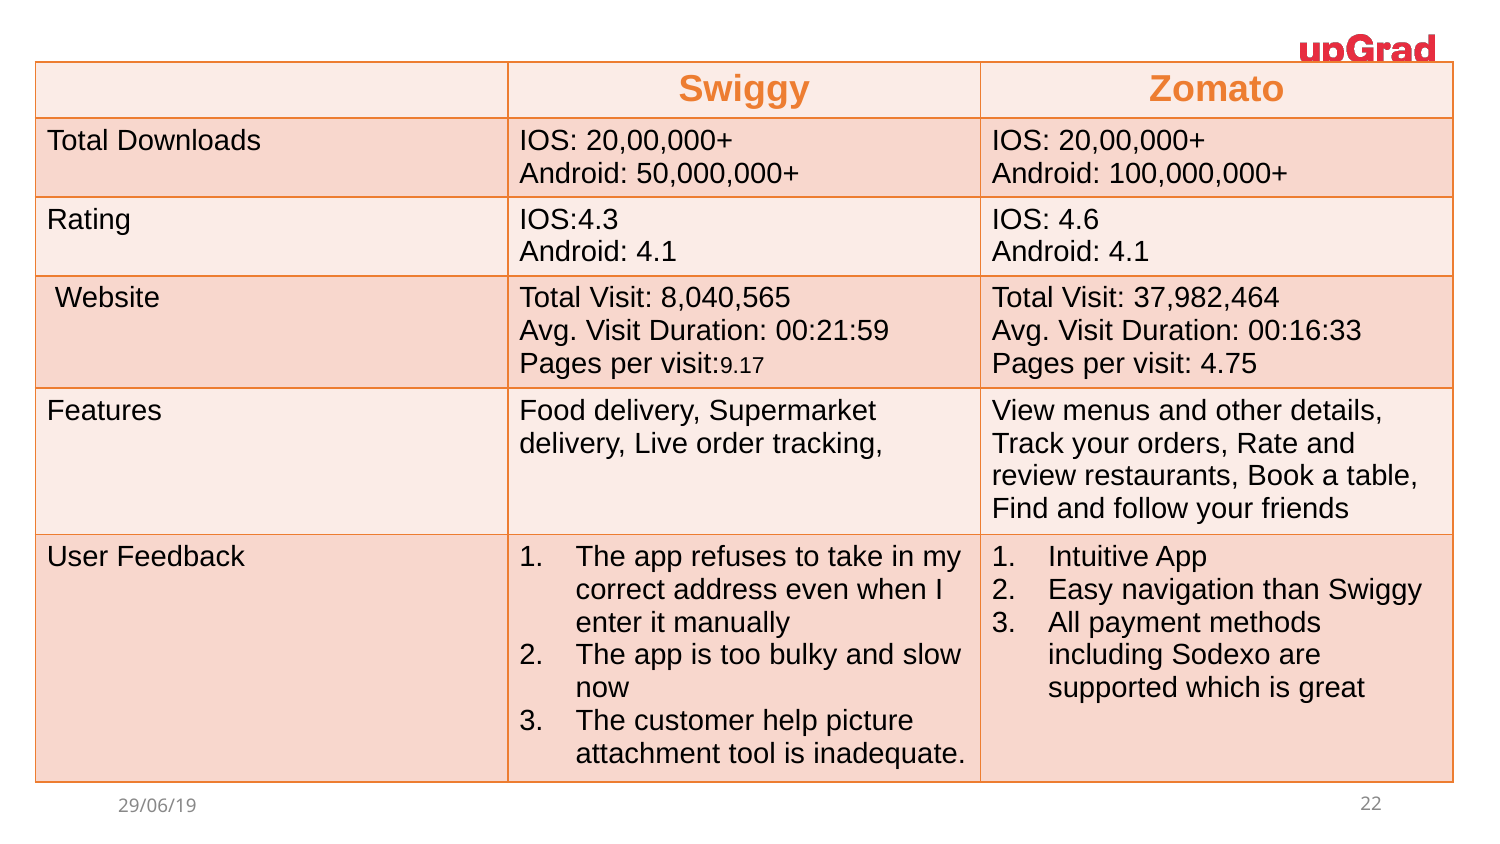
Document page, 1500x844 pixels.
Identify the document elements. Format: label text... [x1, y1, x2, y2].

table_cell Intuitive App Easy navigation than Swiggy All payment methods including Sodexo are supported which is great [981, 535, 1452, 781]
slide_number 22 [1059, 783, 1397, 827]
table_cell IOS:4.3 Android: 4.1 [509, 198, 980, 275]
table_cell Website [36, 277, 507, 387]
table_cell IOS: 20,00,000+ Android: 100,000,000+ [981, 119, 1452, 196]
table_cell User Feedback [36, 535, 507, 781]
table_cell Food delivery, Supermarket delivery, Live order tracking, [509, 389, 980, 534]
table_cell Rating [36, 198, 507, 275]
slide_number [103, 783, 441, 827]
table_cell IOS: 4.6 Android: 4.1 [981, 198, 1452, 275]
table_header [36, 63, 507, 117]
table_header Swiggy [509, 63, 980, 117]
table_cell View menus and other details, Track your orders, Rate and review restaurants, Book a table, Find and follow your friends [981, 389, 1452, 534]
table_cell The app refuses to take in my correct address even when I enter it manually The app is too bulky and slow now The customer help picture attachment tool is inadequate. [509, 535, 980, 781]
table_header Zomato [981, 63, 1452, 117]
table_cell IOS: 20,00,000+ Android: 50,000,000+ [509, 119, 980, 196]
table_cell Features [36, 389, 507, 534]
picture [1300, 34, 1435, 61]
table_cell Total Downloads [36, 119, 507, 196]
table_cell Total Visit: 8,040,565 Avg. Visit Duration: 00:21:59 Pages per visit:9.17 [509, 277, 980, 387]
table_cell Total Visit: 37,982,464 Avg. Visit Duration: 00:16:33 Pages per visit: 4.75 [981, 277, 1452, 387]
